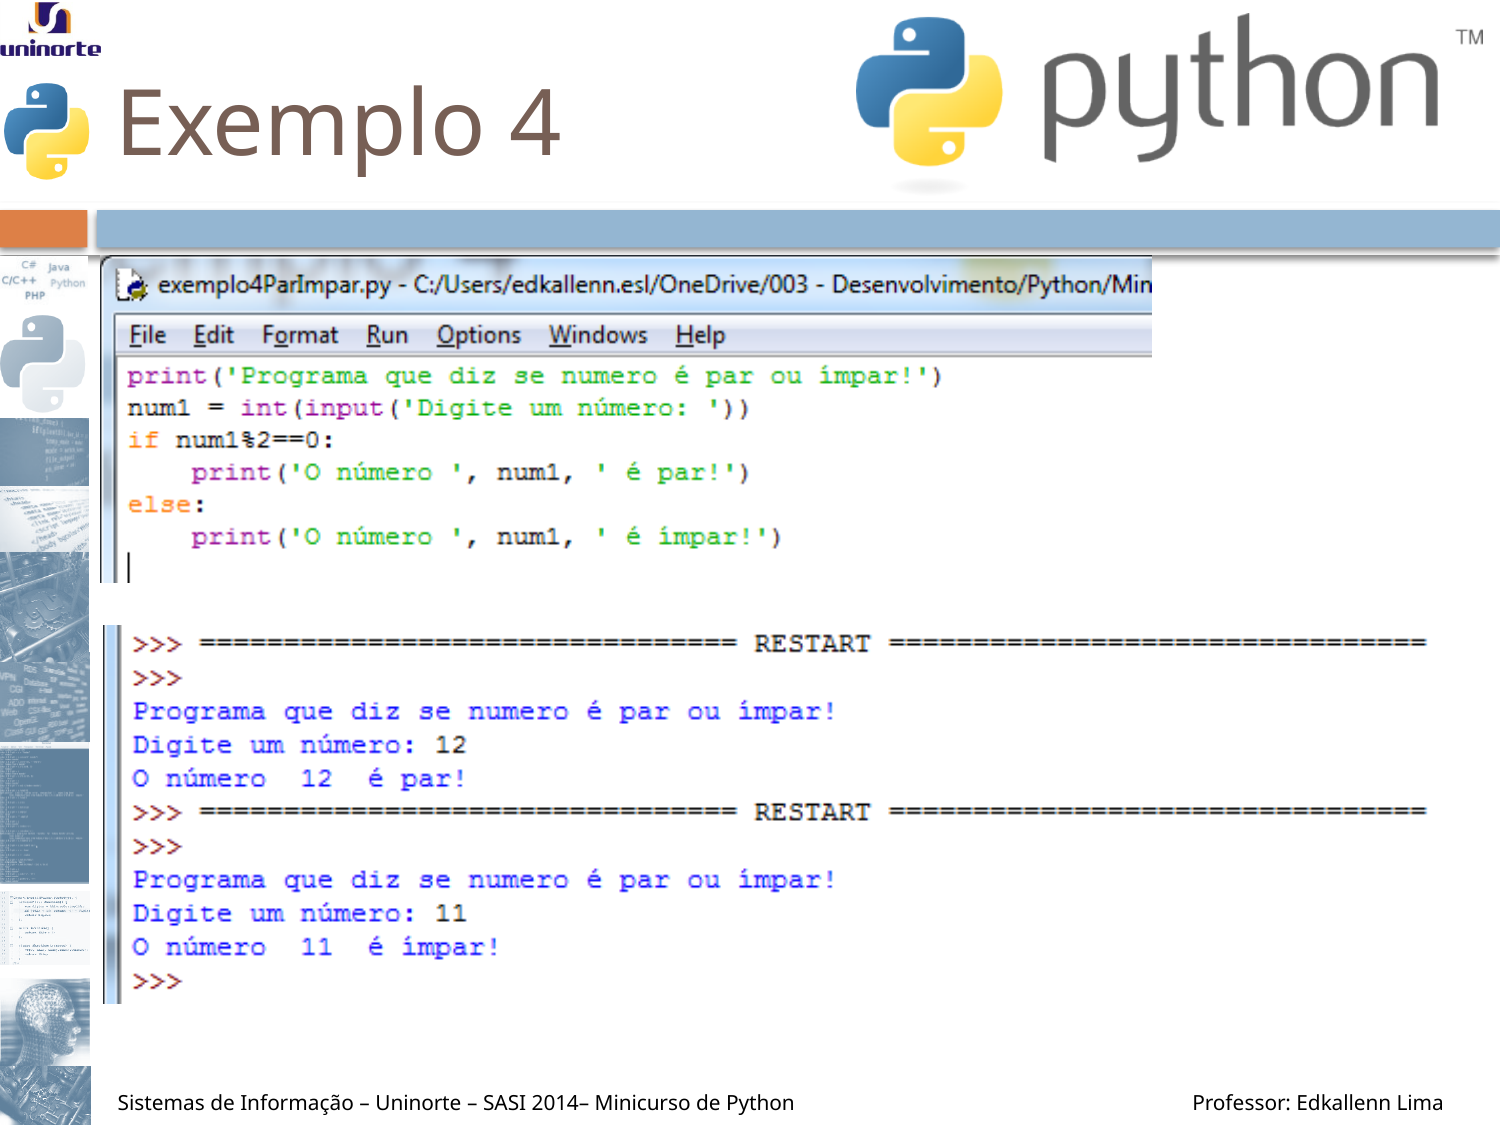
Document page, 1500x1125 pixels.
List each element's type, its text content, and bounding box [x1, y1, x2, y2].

picture [4, 80, 95, 183]
picture [855, 12, 1483, 196]
title Exemplo 4 [100, 37, 851, 200]
picture [103, 625, 1442, 1004]
picture [0, 2, 101, 56]
picture [99, 254, 1152, 583]
